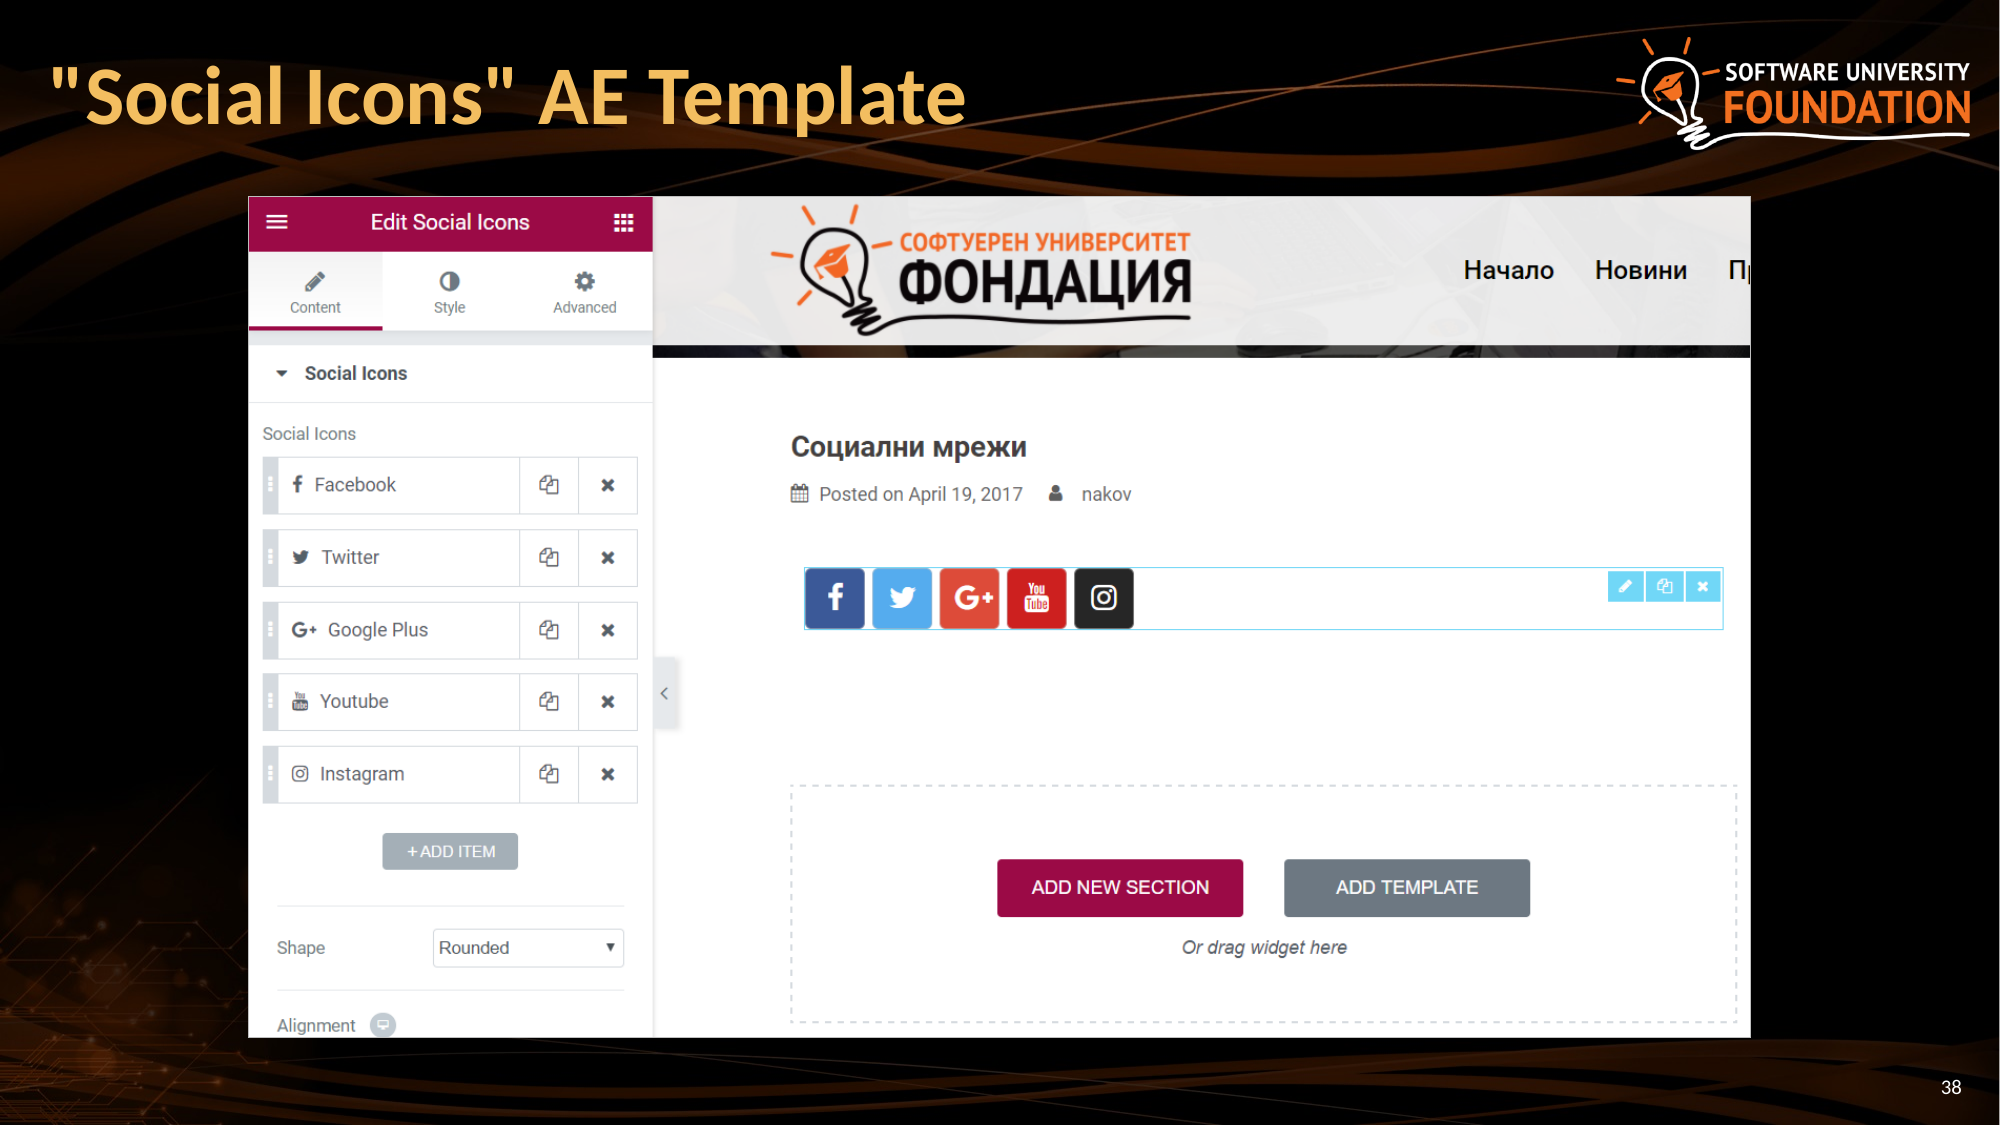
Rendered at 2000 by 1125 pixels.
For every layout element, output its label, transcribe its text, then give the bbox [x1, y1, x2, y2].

title "Social Icons" AE Template [30, 6, 1602, 189]
picture [0, 0, 2000, 1125]
slide_number 38 [1897, 1070, 1968, 1103]
